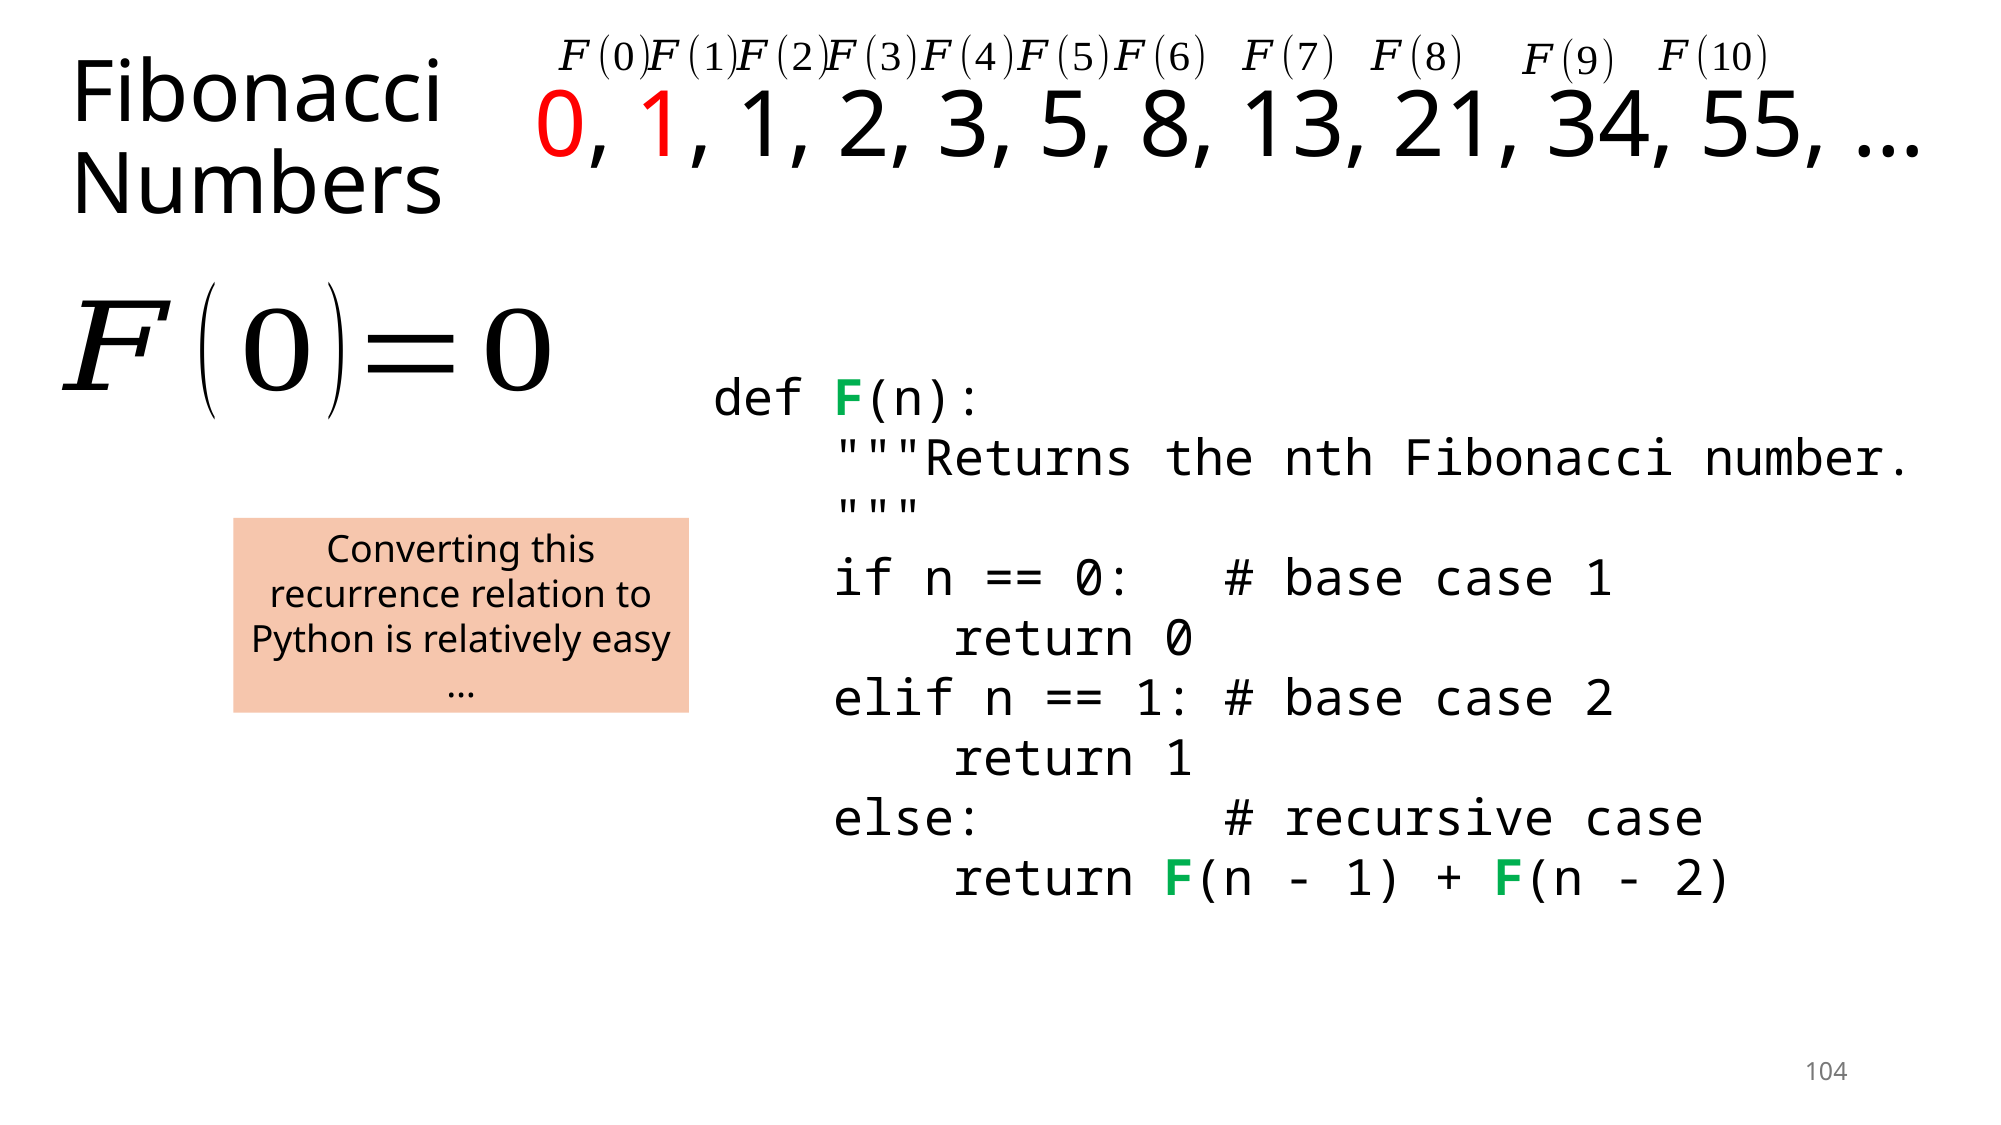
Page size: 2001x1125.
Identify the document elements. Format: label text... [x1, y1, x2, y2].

slide_number 104 [1412, 1042, 1863, 1103]
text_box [555, 30, 1905, 185]
title Fibonacci Numbers [55, 31, 462, 249]
text_box def F(n): """Returns the nth Fibonacci number. """ if n == 0: # base case 1 return 0 elif n == 1: # base case 2 return 1 else: # recursive case return F(n - 1) + F(n - 2) [699, 357, 1929, 913]
text_box Converting this recurrence relation to Python is relatively easy … [233, 517, 689, 713]
